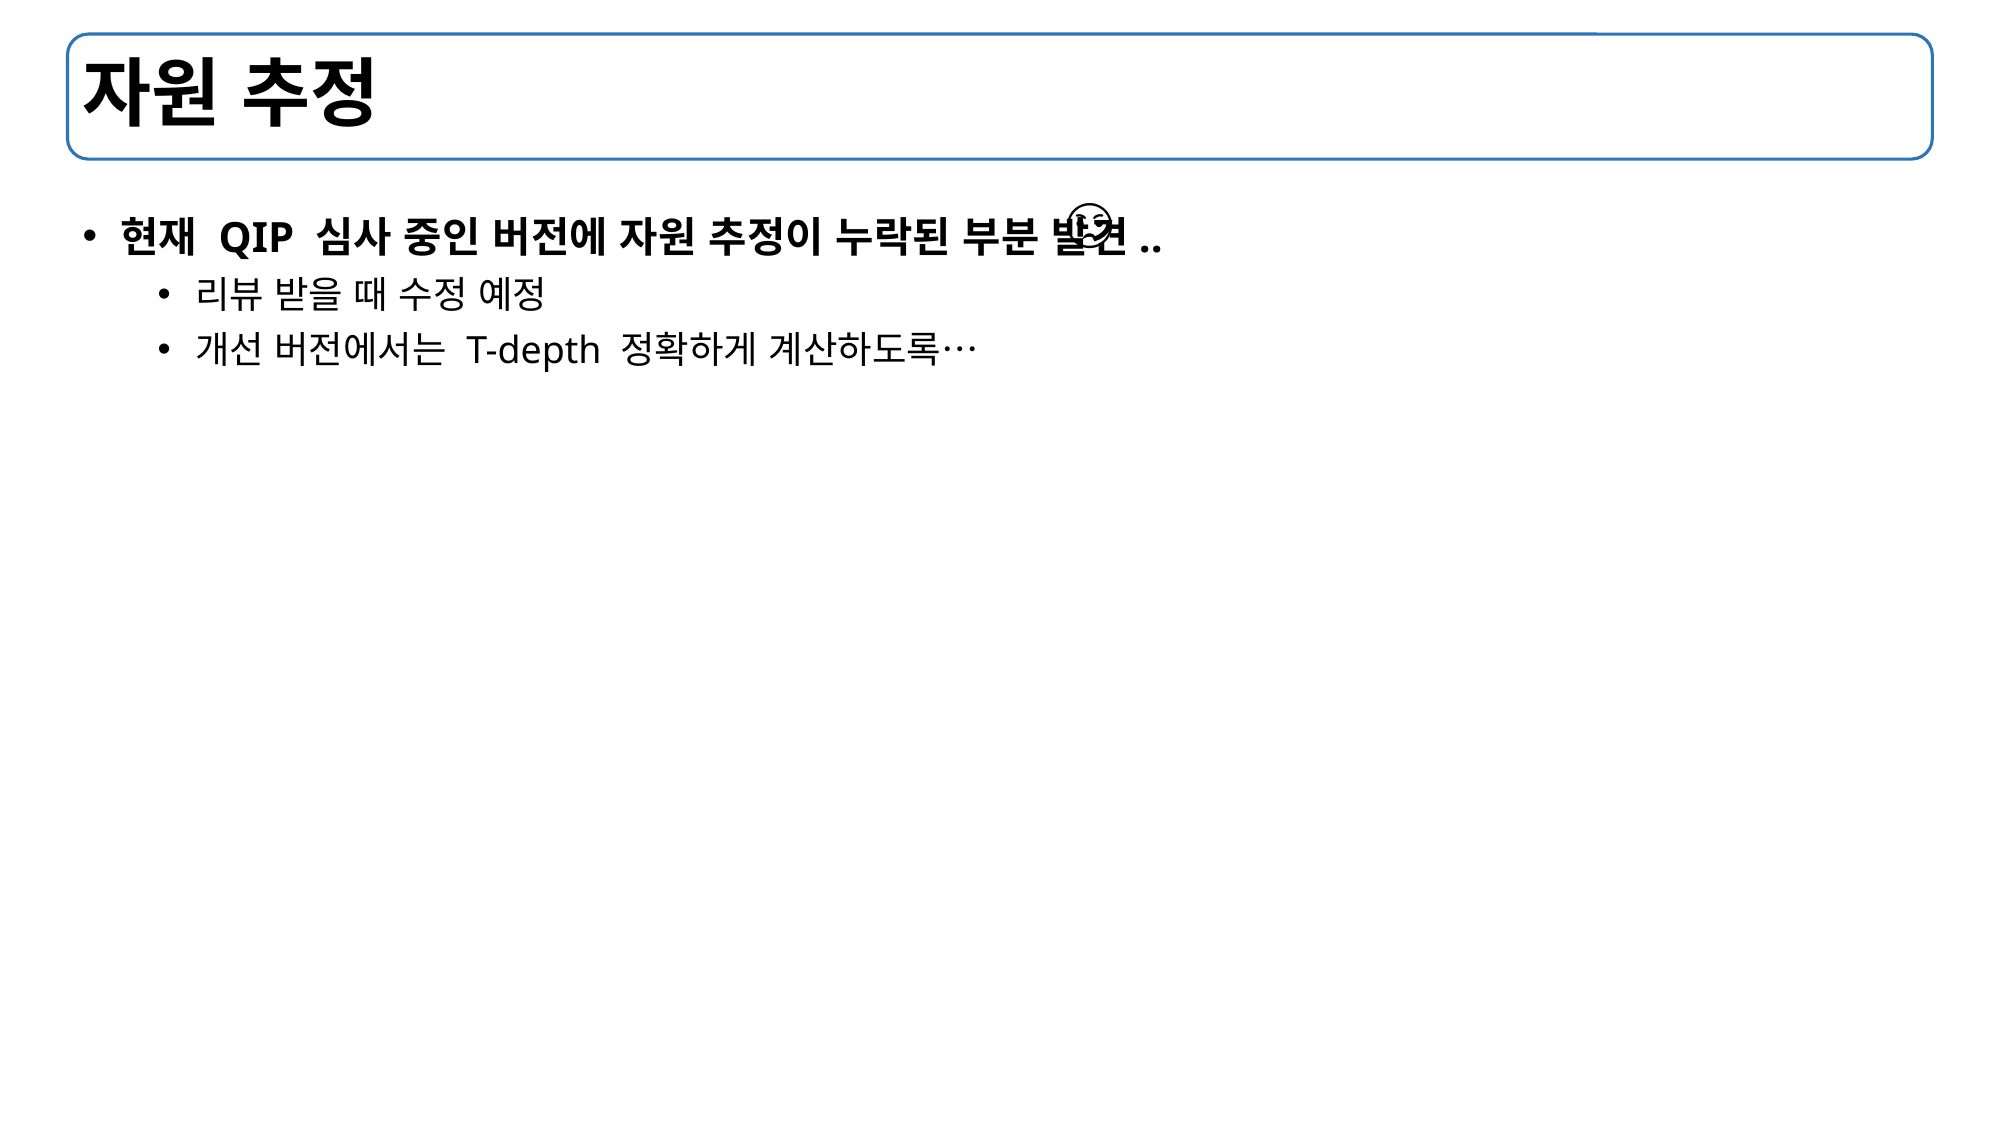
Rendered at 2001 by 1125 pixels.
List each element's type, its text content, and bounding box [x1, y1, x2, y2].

title 자원 추정 [67, 34, 1933, 160]
picture [1061, 197, 1118, 254]
text_box 현재 QIP 심사 중인 버전에 자원 추정이 누락된 부분 발견.. 리뷰 받을 때 수정 예정 개선 버전에서는 T-depth 정확하게 계산하도록… [67, 177, 1933, 1080]
